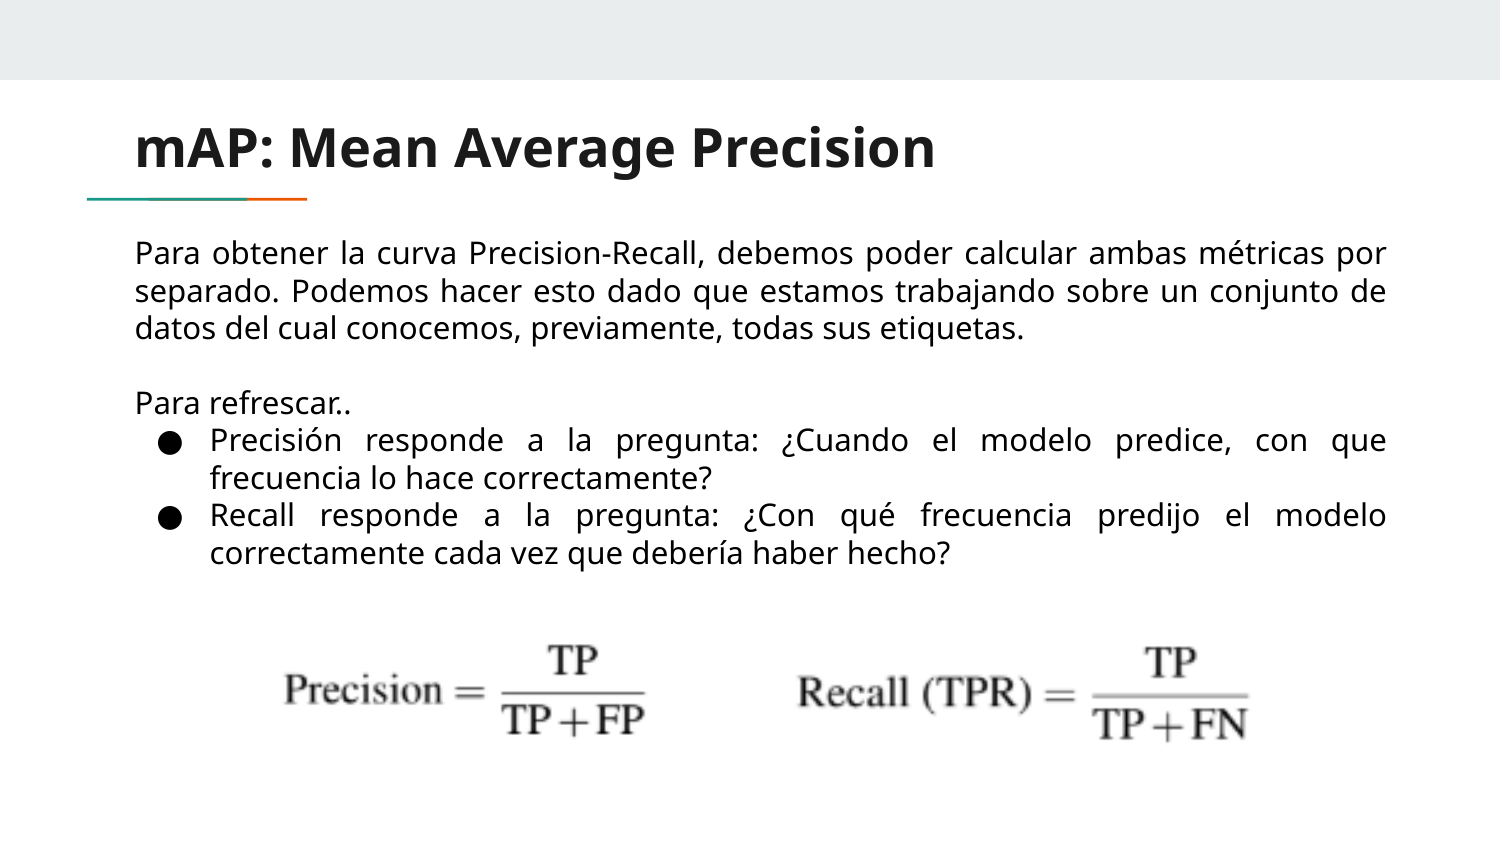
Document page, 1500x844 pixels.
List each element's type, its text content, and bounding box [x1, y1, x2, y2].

text_box Para obtener la curva Precision-Recall, debemos poder calcular ambas métricas por separado. Podemos hacer esto dado que estamos trabajando sobre un conjunto de datos del cual conocemos, previamente, todas sus etiquetas. Para refrescar.. Precisión responde a la pregunta: ¿Cuando el modelo predice, con que frecuencia lo hace correctamente? Recall responde a la pregunta: ¿Con qué frecuencia predijo el modelo correctamente cada vez que debería haber hecho? [119, 218, 1404, 586]
picture [268, 621, 661, 763]
picture [786, 635, 1259, 777]
title mAP: Mean Average Precision [119, 98, 1381, 187]
